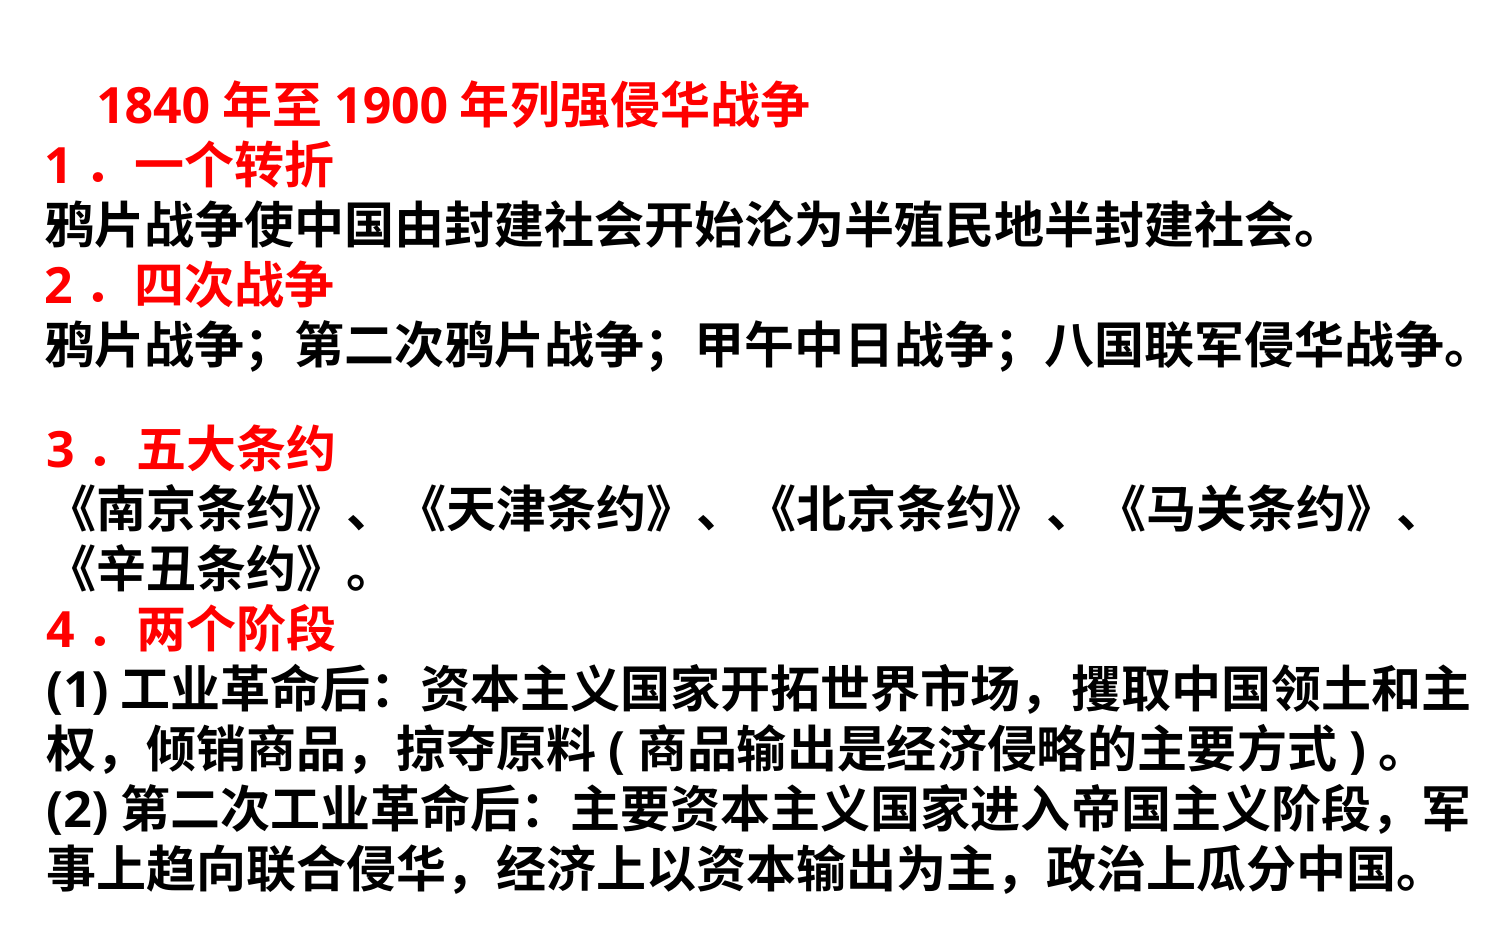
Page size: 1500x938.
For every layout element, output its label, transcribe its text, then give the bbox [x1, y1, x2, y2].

text_box 1840年至1900年列强侵华战争 1．一个转折 鸦片战争使中国由封建社会开始沦为半殖民地半封建社会。 2．四次战争 鸦片战争；第二次鸦片战争；甲午中日战争；八国联军侵华战争。 [29, 66, 1500, 382]
text_box 3．五大条约 《南京条约》、《天津条约》、《北京条约》、《马关条约》、《辛丑条约》。 4．两个阶段 (1)工业革命后：资本主义国家开拓世界市场，攫取中国领土和主权，倾销商品，掠夺原料(商品输出是经济侵略的主要方式)。 (2)第二次工业革命后：主要资本主义国家进入帝国主义阶段，军事上趋向联合侵华，经济上以资本输出为主，政治上瓜分中国。 [31, 409, 1500, 905]
